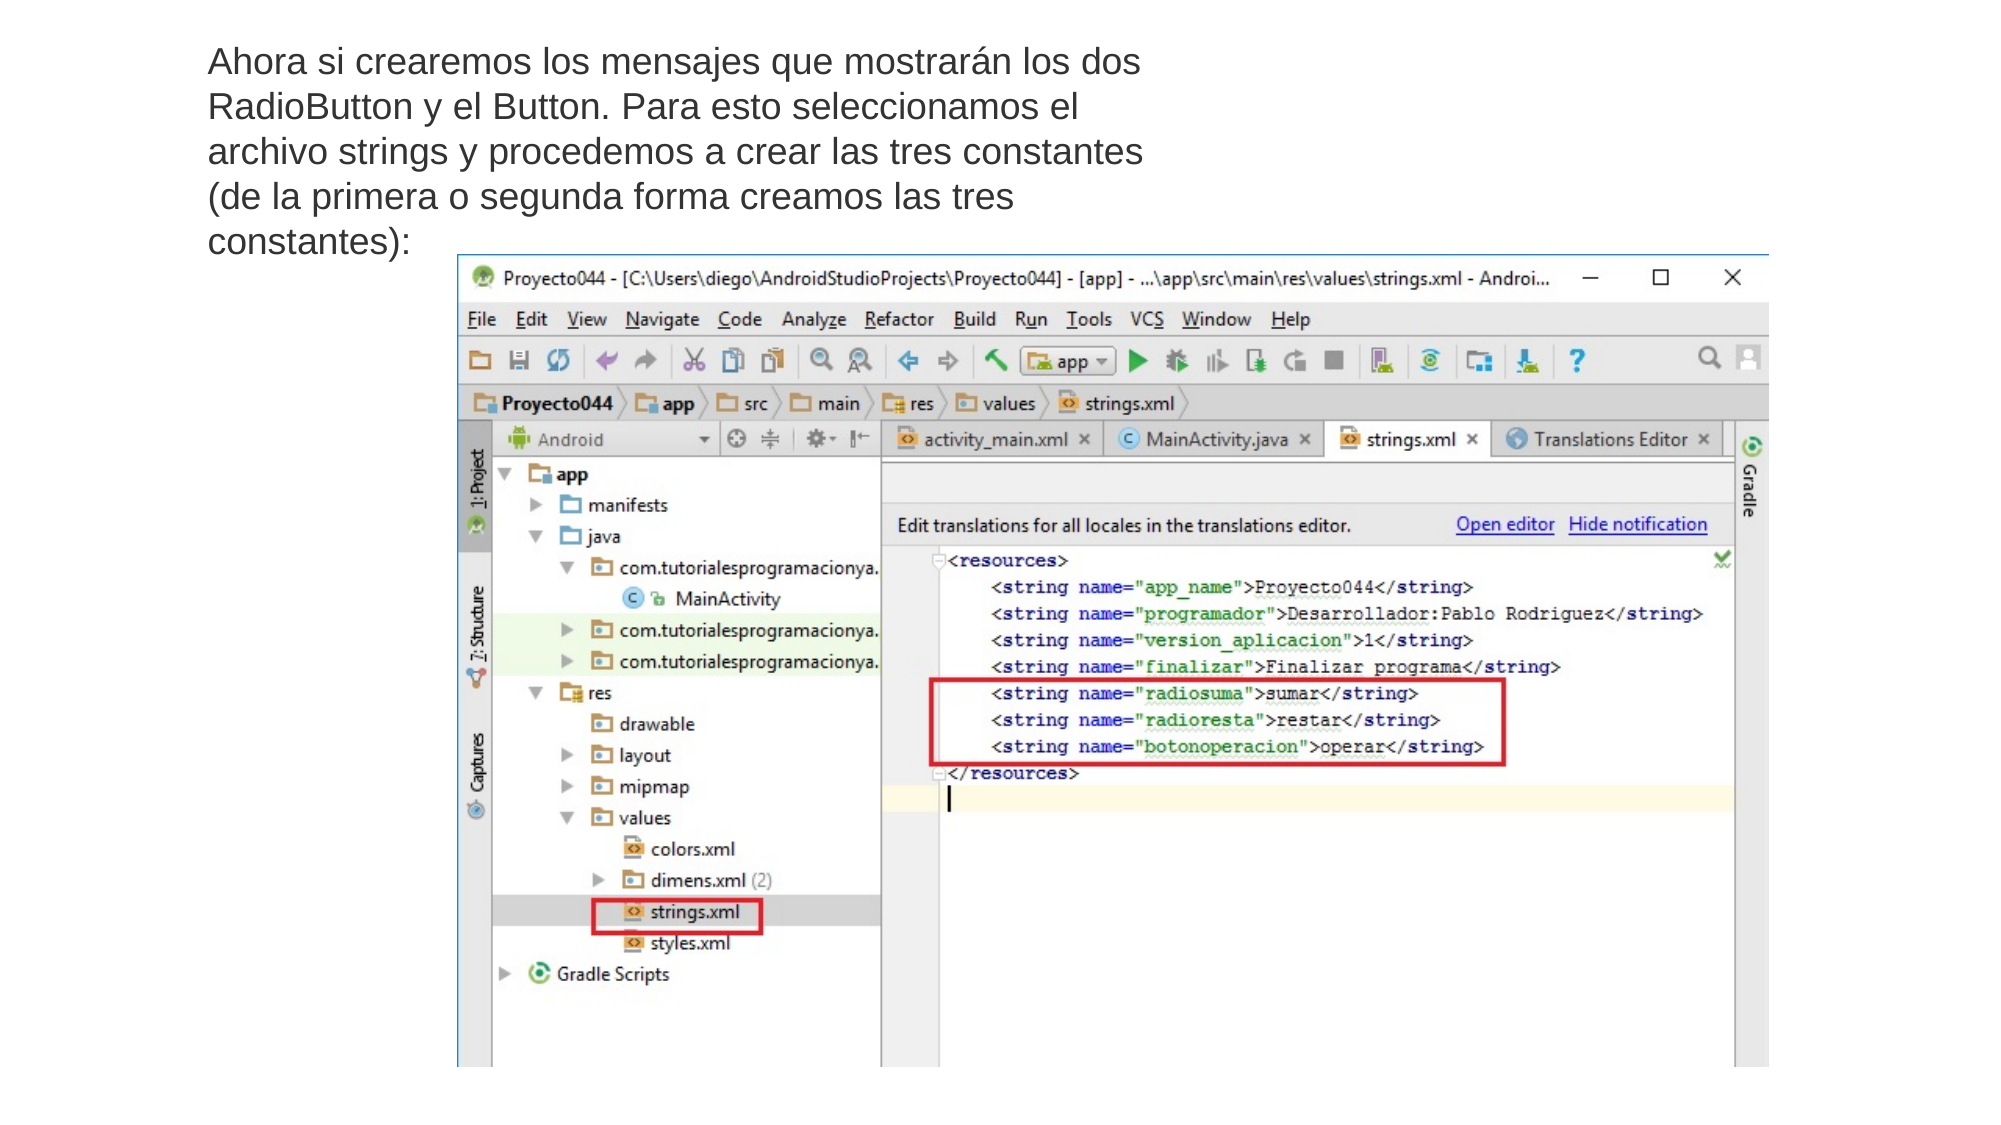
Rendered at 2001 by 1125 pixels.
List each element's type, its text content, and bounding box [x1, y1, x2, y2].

text_box Ahora si crearemos los mensajes que mostrarán los dos RadioButton y el Button. Para esto seleccionamos el archivo strings y procedemos a crear las tres constantes (de la primera o segunda forma creamos las tres constantes): [192, 29, 1193, 270]
picture [457, 254, 1769, 1067]
